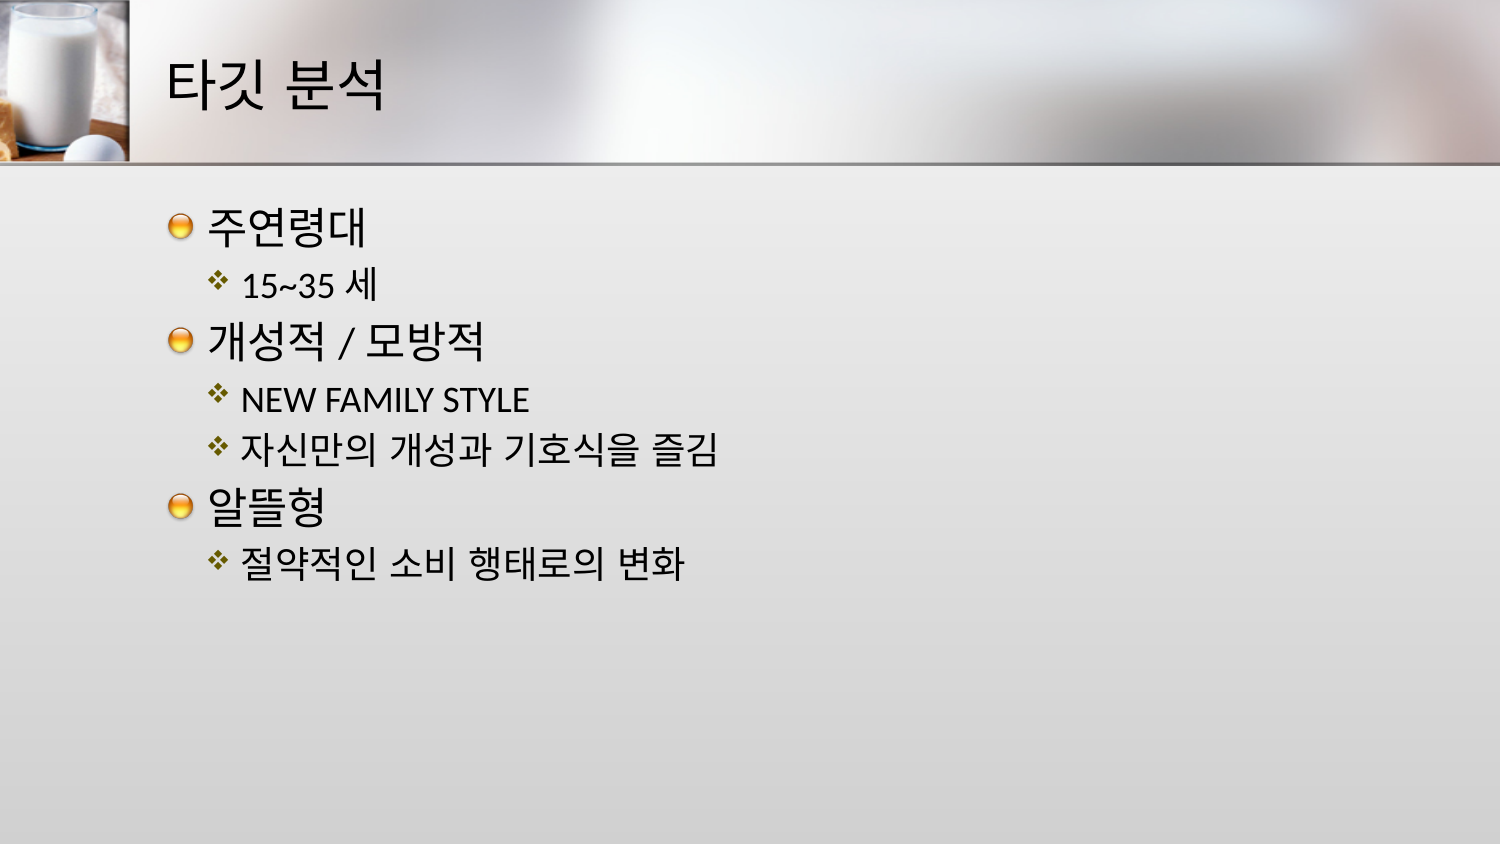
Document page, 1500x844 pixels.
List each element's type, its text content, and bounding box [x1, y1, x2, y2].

picture [0, 0, 1500, 167]
picture [165, 491, 196, 523]
title 타깃 분석 [149, 18, 1413, 151]
list 주연령대 15~35세 개성적/모방적 NEW FAMILY STYLE 자신만의 개성과 기호식을 즐김 알뜰형 절약적인 소비 행태로의 변화 [149, 193, 1413, 758]
picture [165, 325, 196, 357]
picture [165, 211, 196, 243]
